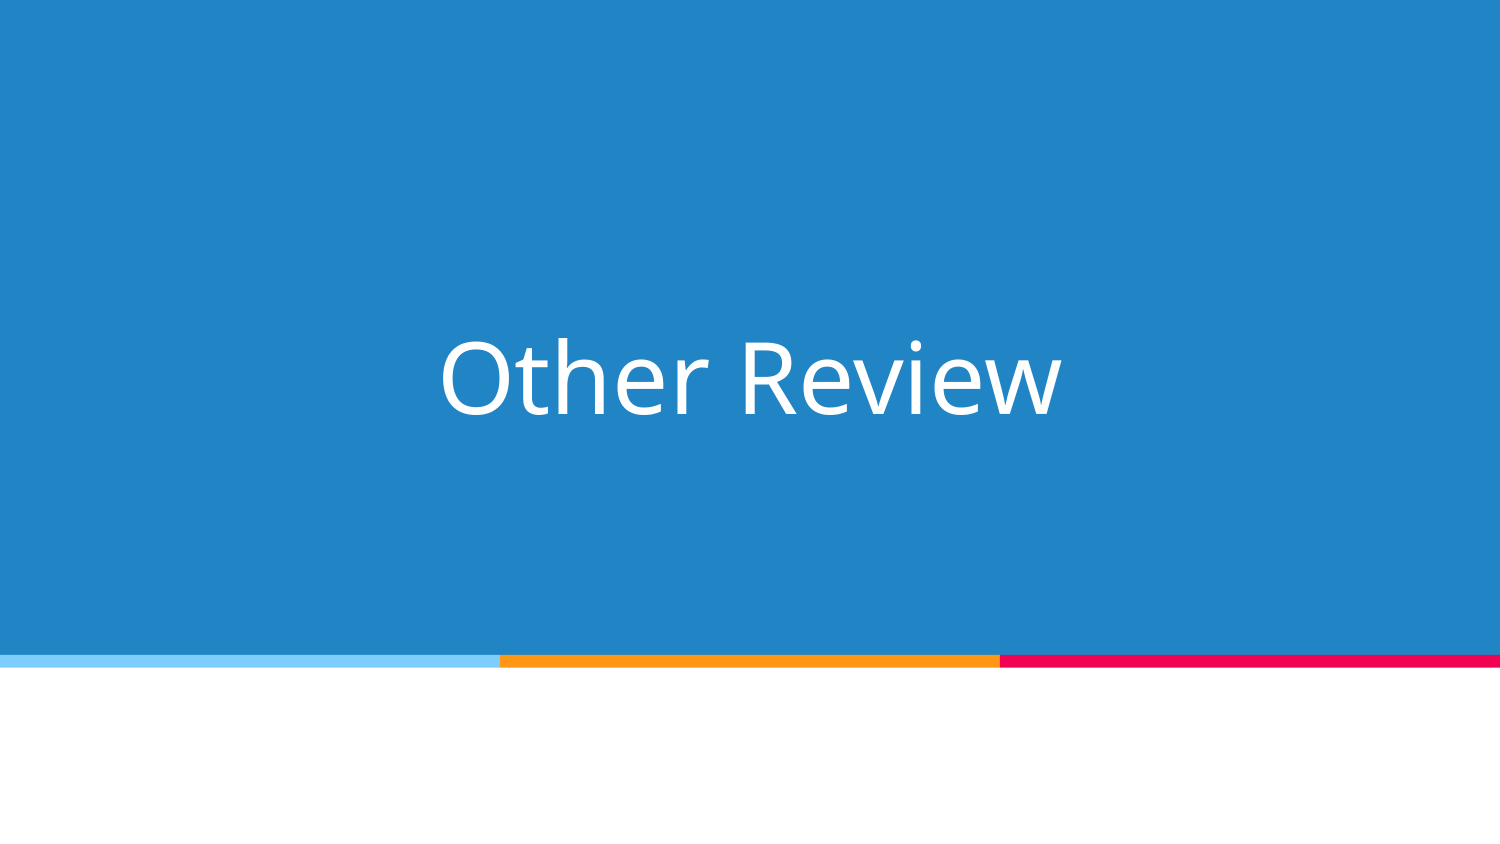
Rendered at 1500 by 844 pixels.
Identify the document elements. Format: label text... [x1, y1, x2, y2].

title Other Review [112, 259, 1388, 450]
